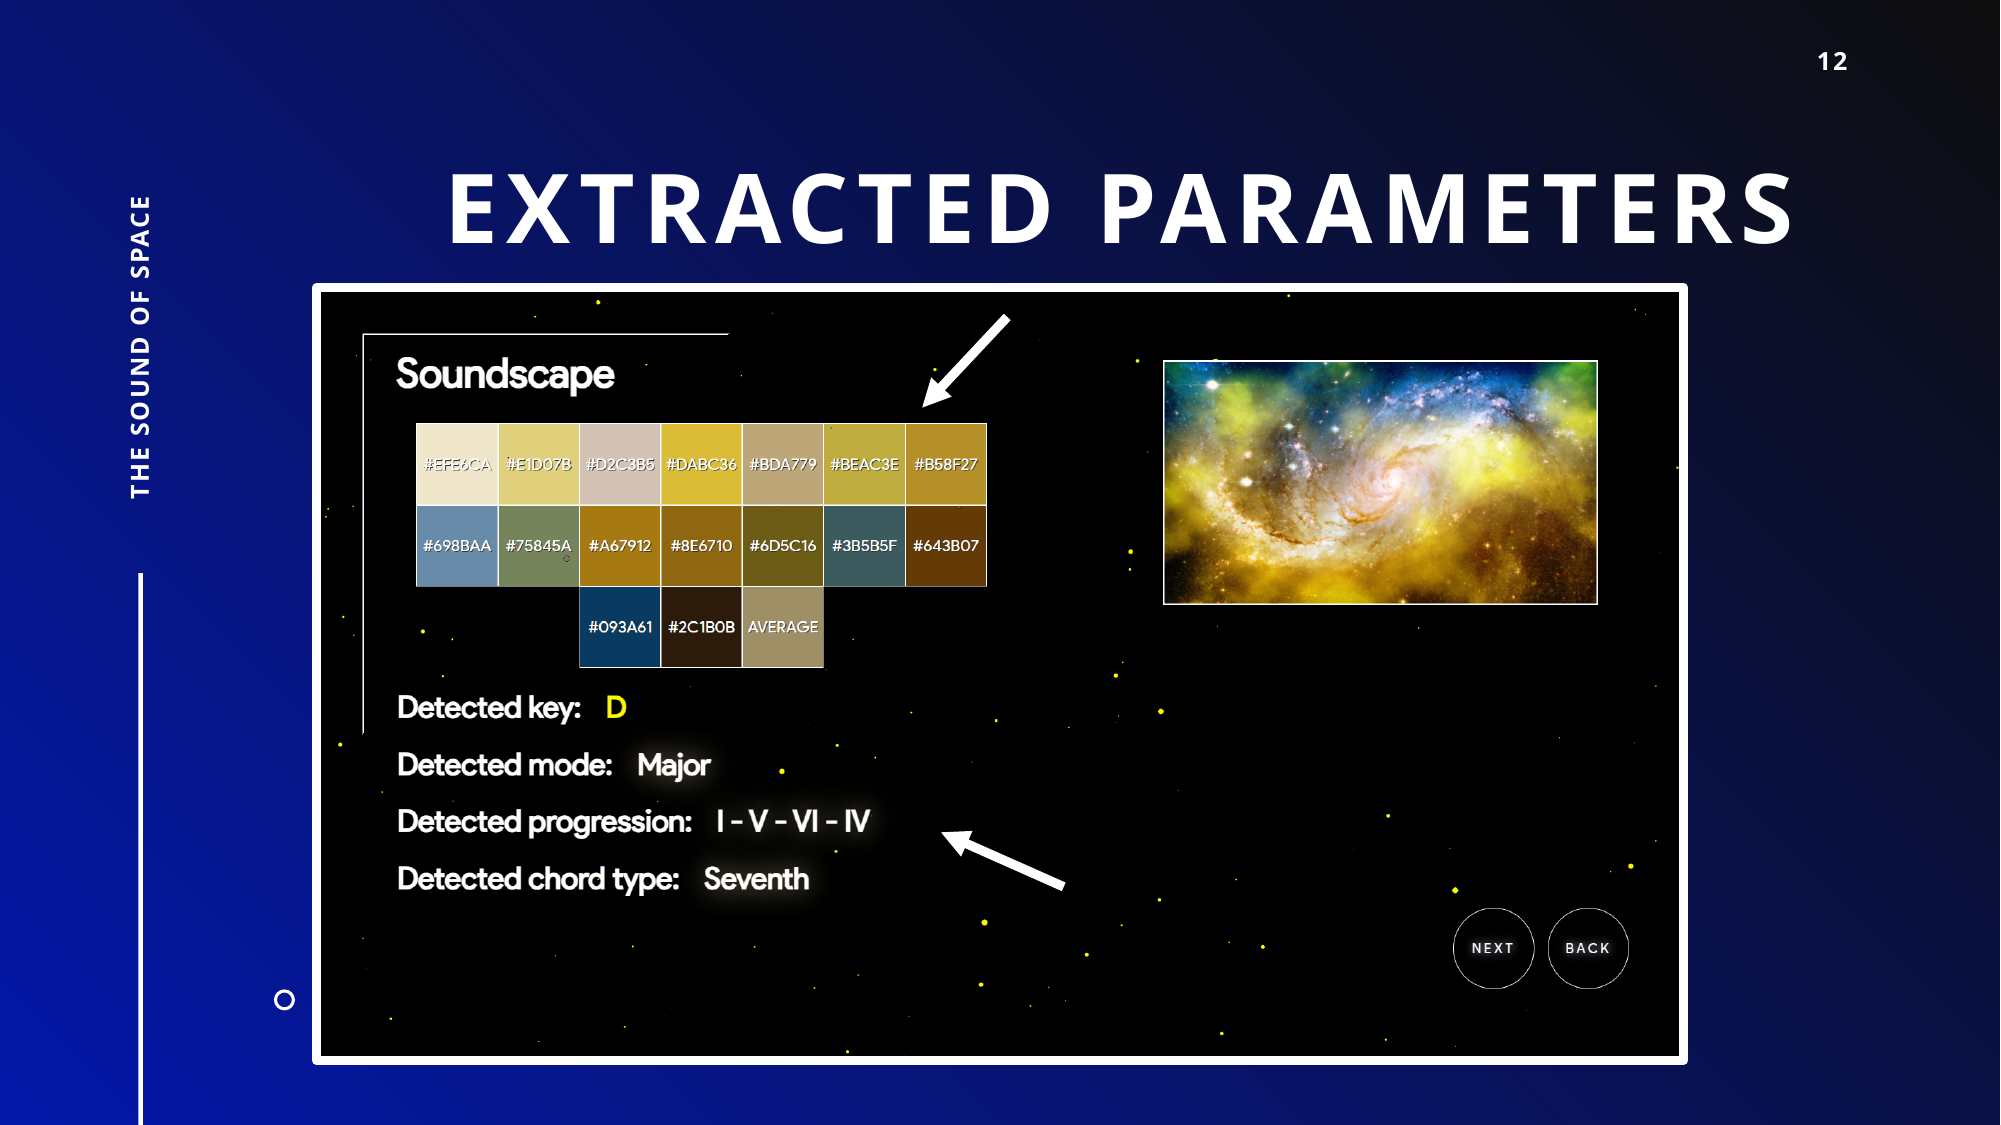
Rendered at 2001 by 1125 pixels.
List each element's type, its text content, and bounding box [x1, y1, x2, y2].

title Extracted parameters [193, 96, 1811, 273]
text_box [922, 316, 1008, 408]
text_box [941, 832, 1064, 887]
slide_number 12 [1412, 33, 1863, 93]
picture [321, 292, 1679, 1056]
footer The sound of space [108, 119, 169, 577]
